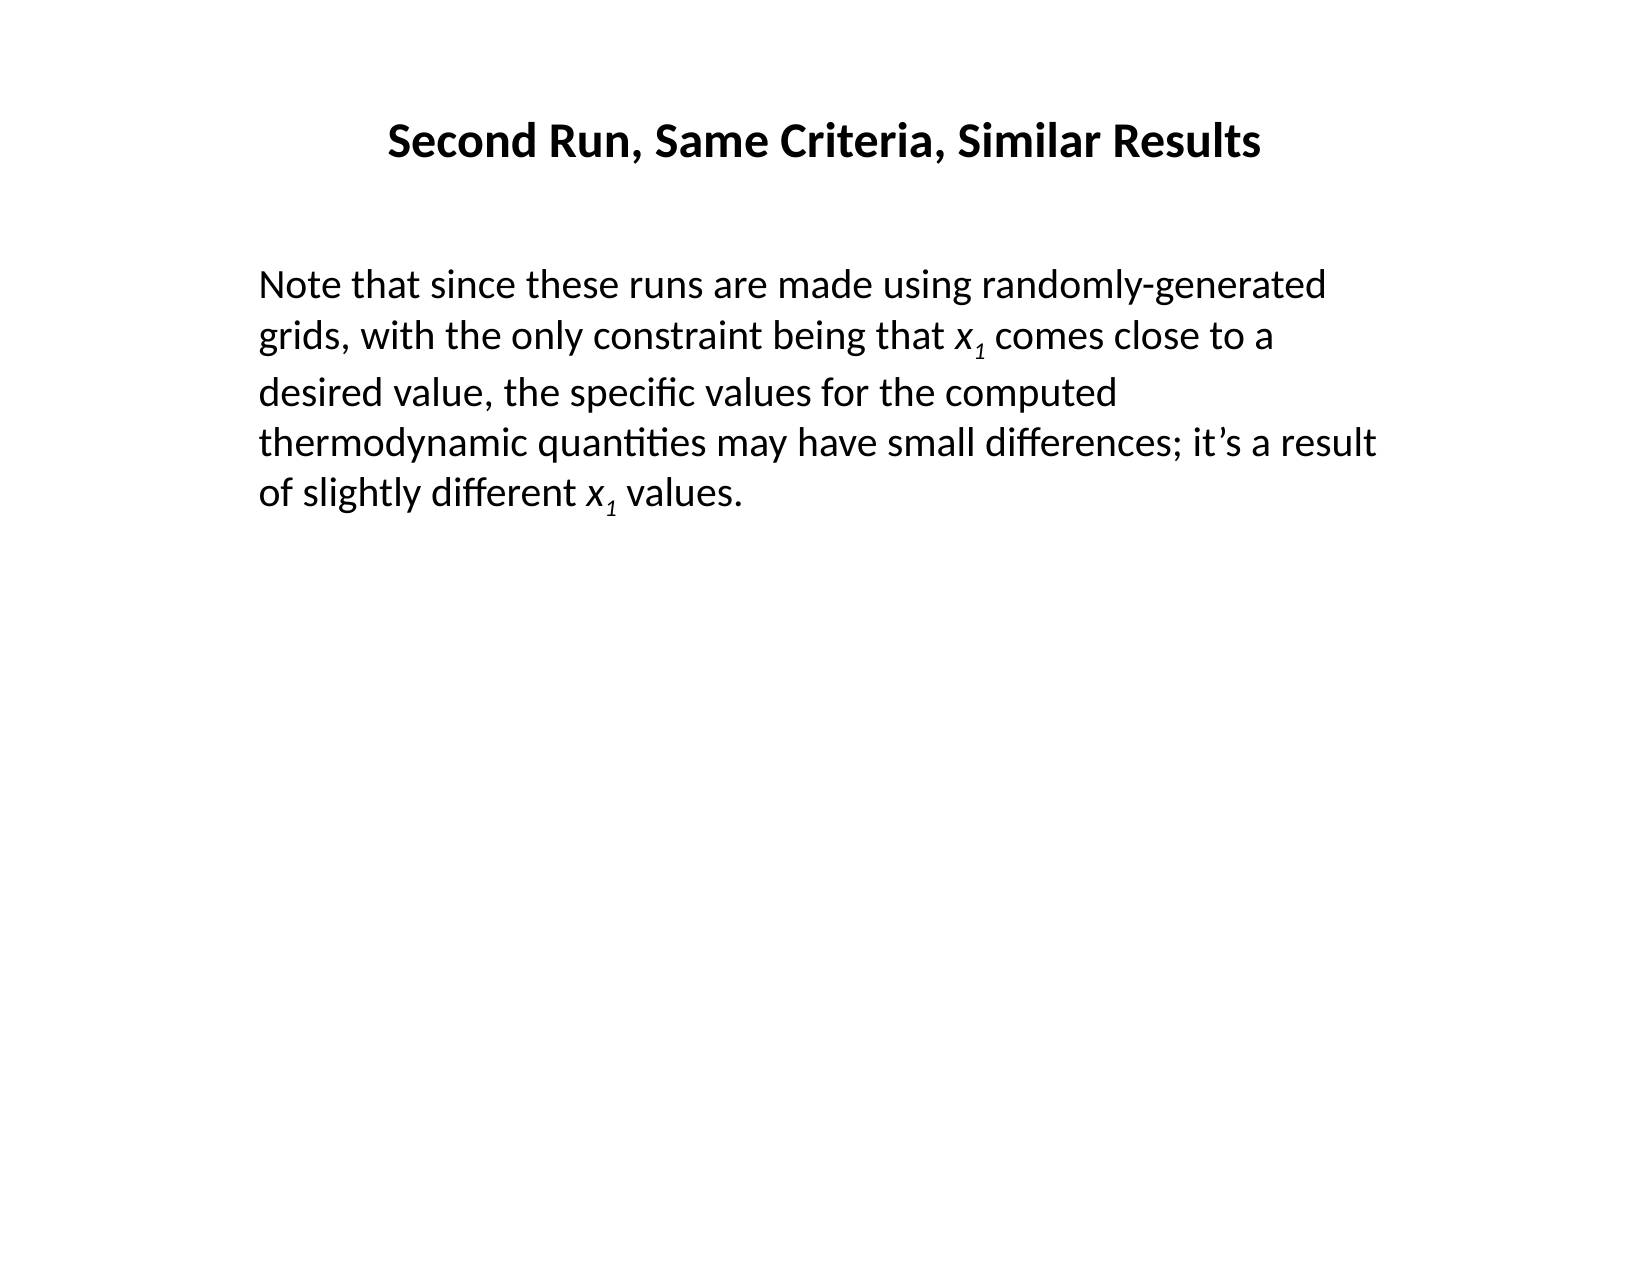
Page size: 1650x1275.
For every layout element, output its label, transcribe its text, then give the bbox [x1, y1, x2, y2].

text_box Second Run, Same Criteria, Similar Results [372, 99, 1278, 175]
text_box Note that since these runs are made using randomly-generated grids, with the only constraint being that x1 comes close to a desired value, the specific values for the computed thermodynamic quantities may have small differences; it’s a result of slightly different x1 values. [243, 249, 1407, 529]
